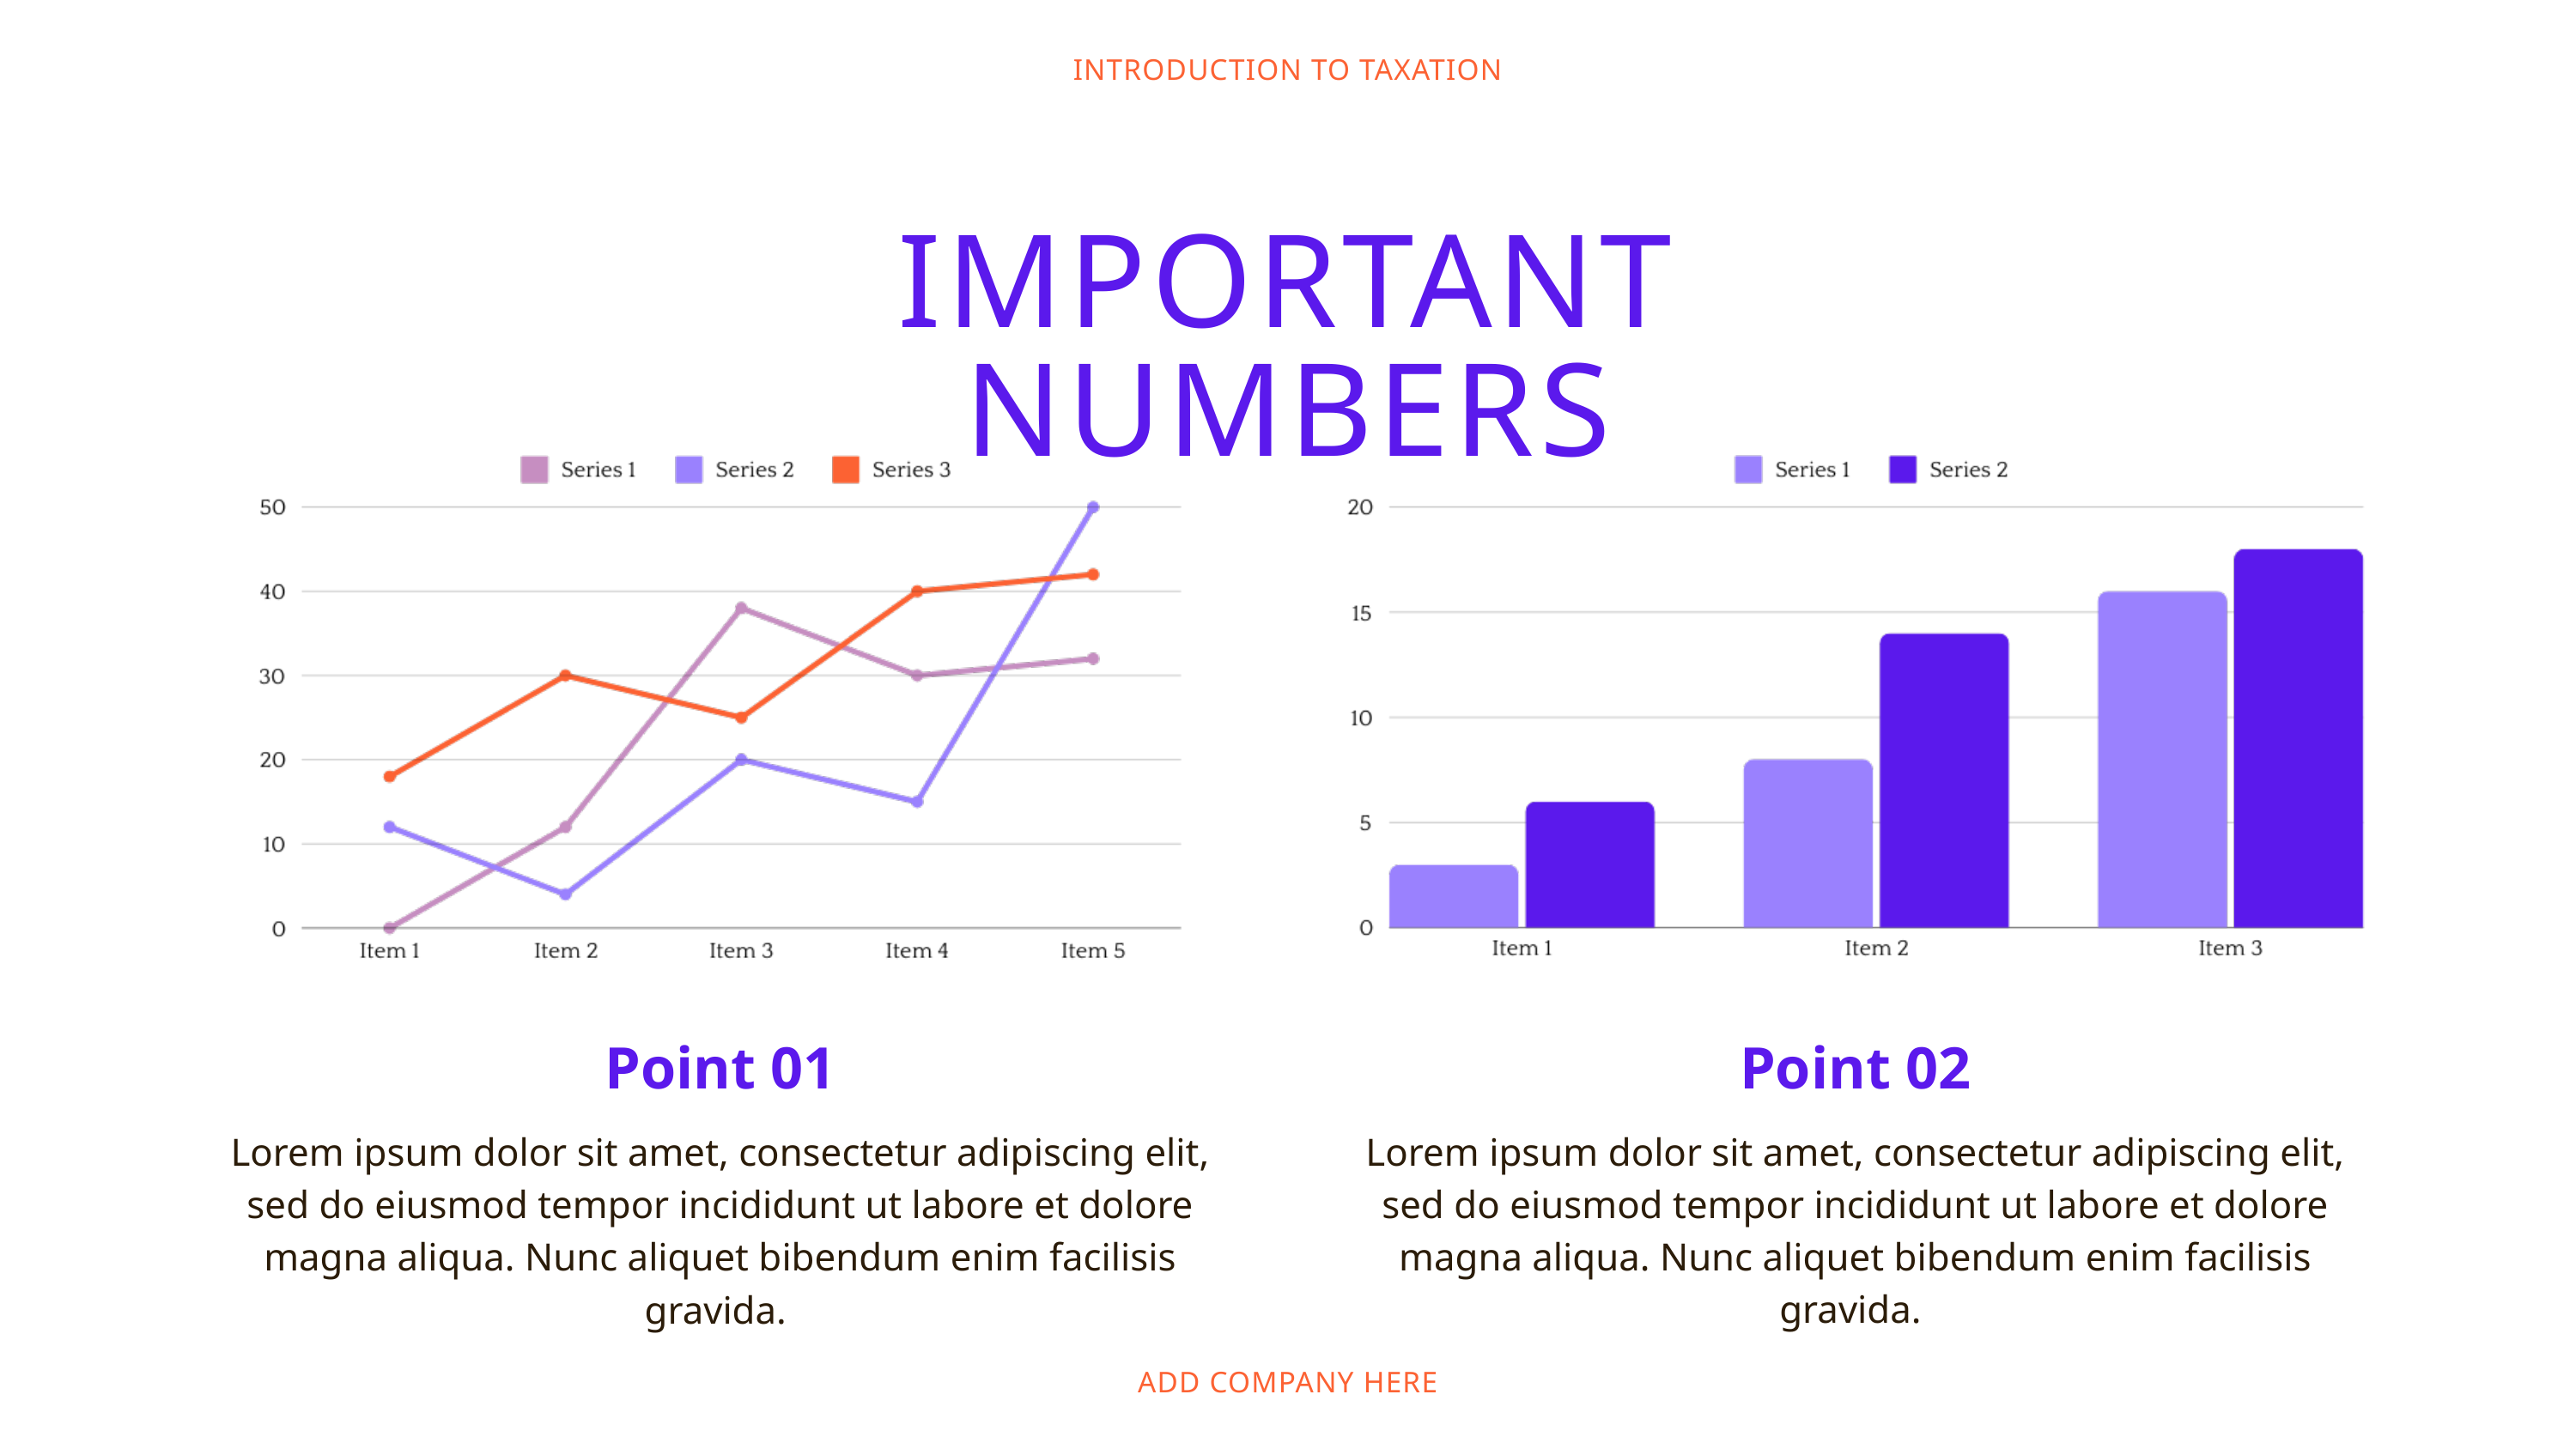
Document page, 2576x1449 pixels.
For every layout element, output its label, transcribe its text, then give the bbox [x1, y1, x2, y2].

picture [167, 330, 2465, 1060]
text_box INTRODUCTION TO TAXATION [742, 57, 1834, 87]
text_box Lorem ipsum dolor sit amet, consectetur adipiscing elit, sed do eiusmod tempor incididunt ut labore et dolore magna aliqua. Nunc aliquet bibendum enim facilisis gravida. [1344, 1120, 2366, 1331]
text_box IMPORTANT NUMBERS [585, 224, 1990, 339]
text_box ADD COMPANY HERE [742, 1369, 1834, 1399]
text_box Point 02 [1625, 1067, 2086, 1100]
text_box Lorem ipsum dolor sit amet, consectetur adipiscing elit, sed do eiusmod tempor incididunt ut labore et dolore magna aliqua. Nunc aliquet bibendum enim facilisis gravida. [209, 1120, 1232, 1331]
text_box Point 01 [490, 1058, 951, 1100]
